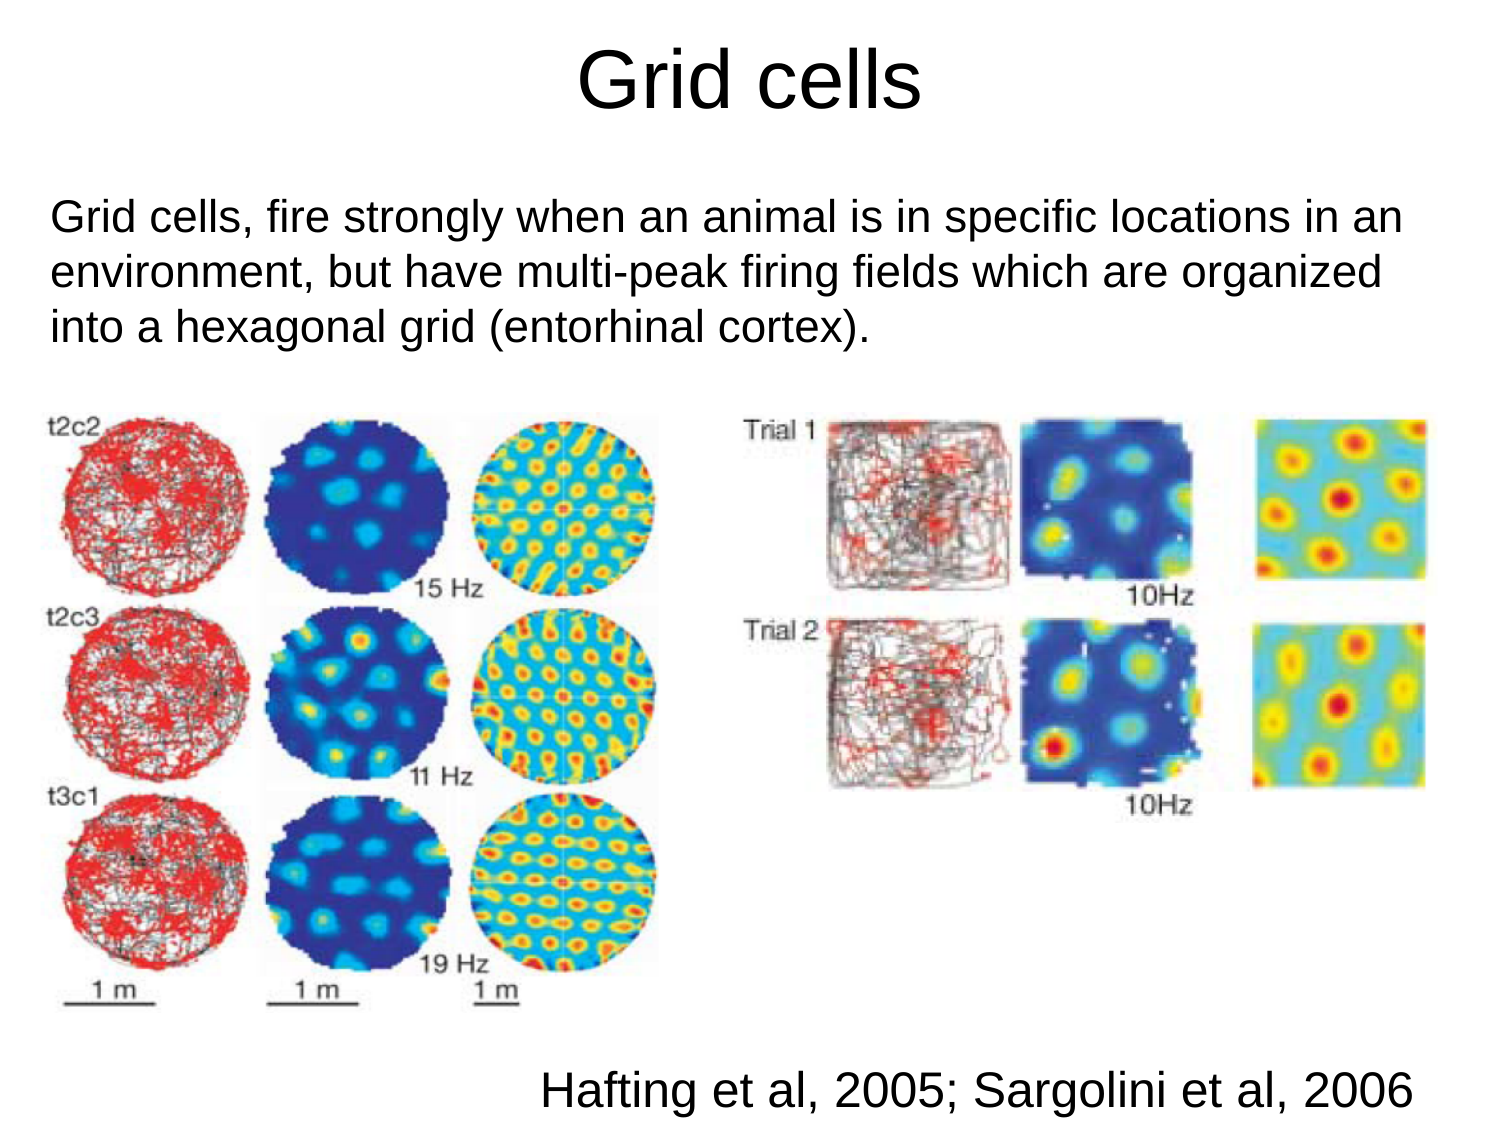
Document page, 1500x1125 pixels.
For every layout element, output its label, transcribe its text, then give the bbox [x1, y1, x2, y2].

text_box Hafting et al, 2005; Sargolini et al, 2006 [524, 1049, 1500, 1125]
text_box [37, 412, 1438, 1013]
title Grid cells [0, 0, 1500, 150]
text_box Grid cells, fire strongly when an animal is in specific locations in an environment, but have multi-peak firing fields which are organized into a hexagonal grid (entorhinal cortex). [35, 179, 1473, 359]
